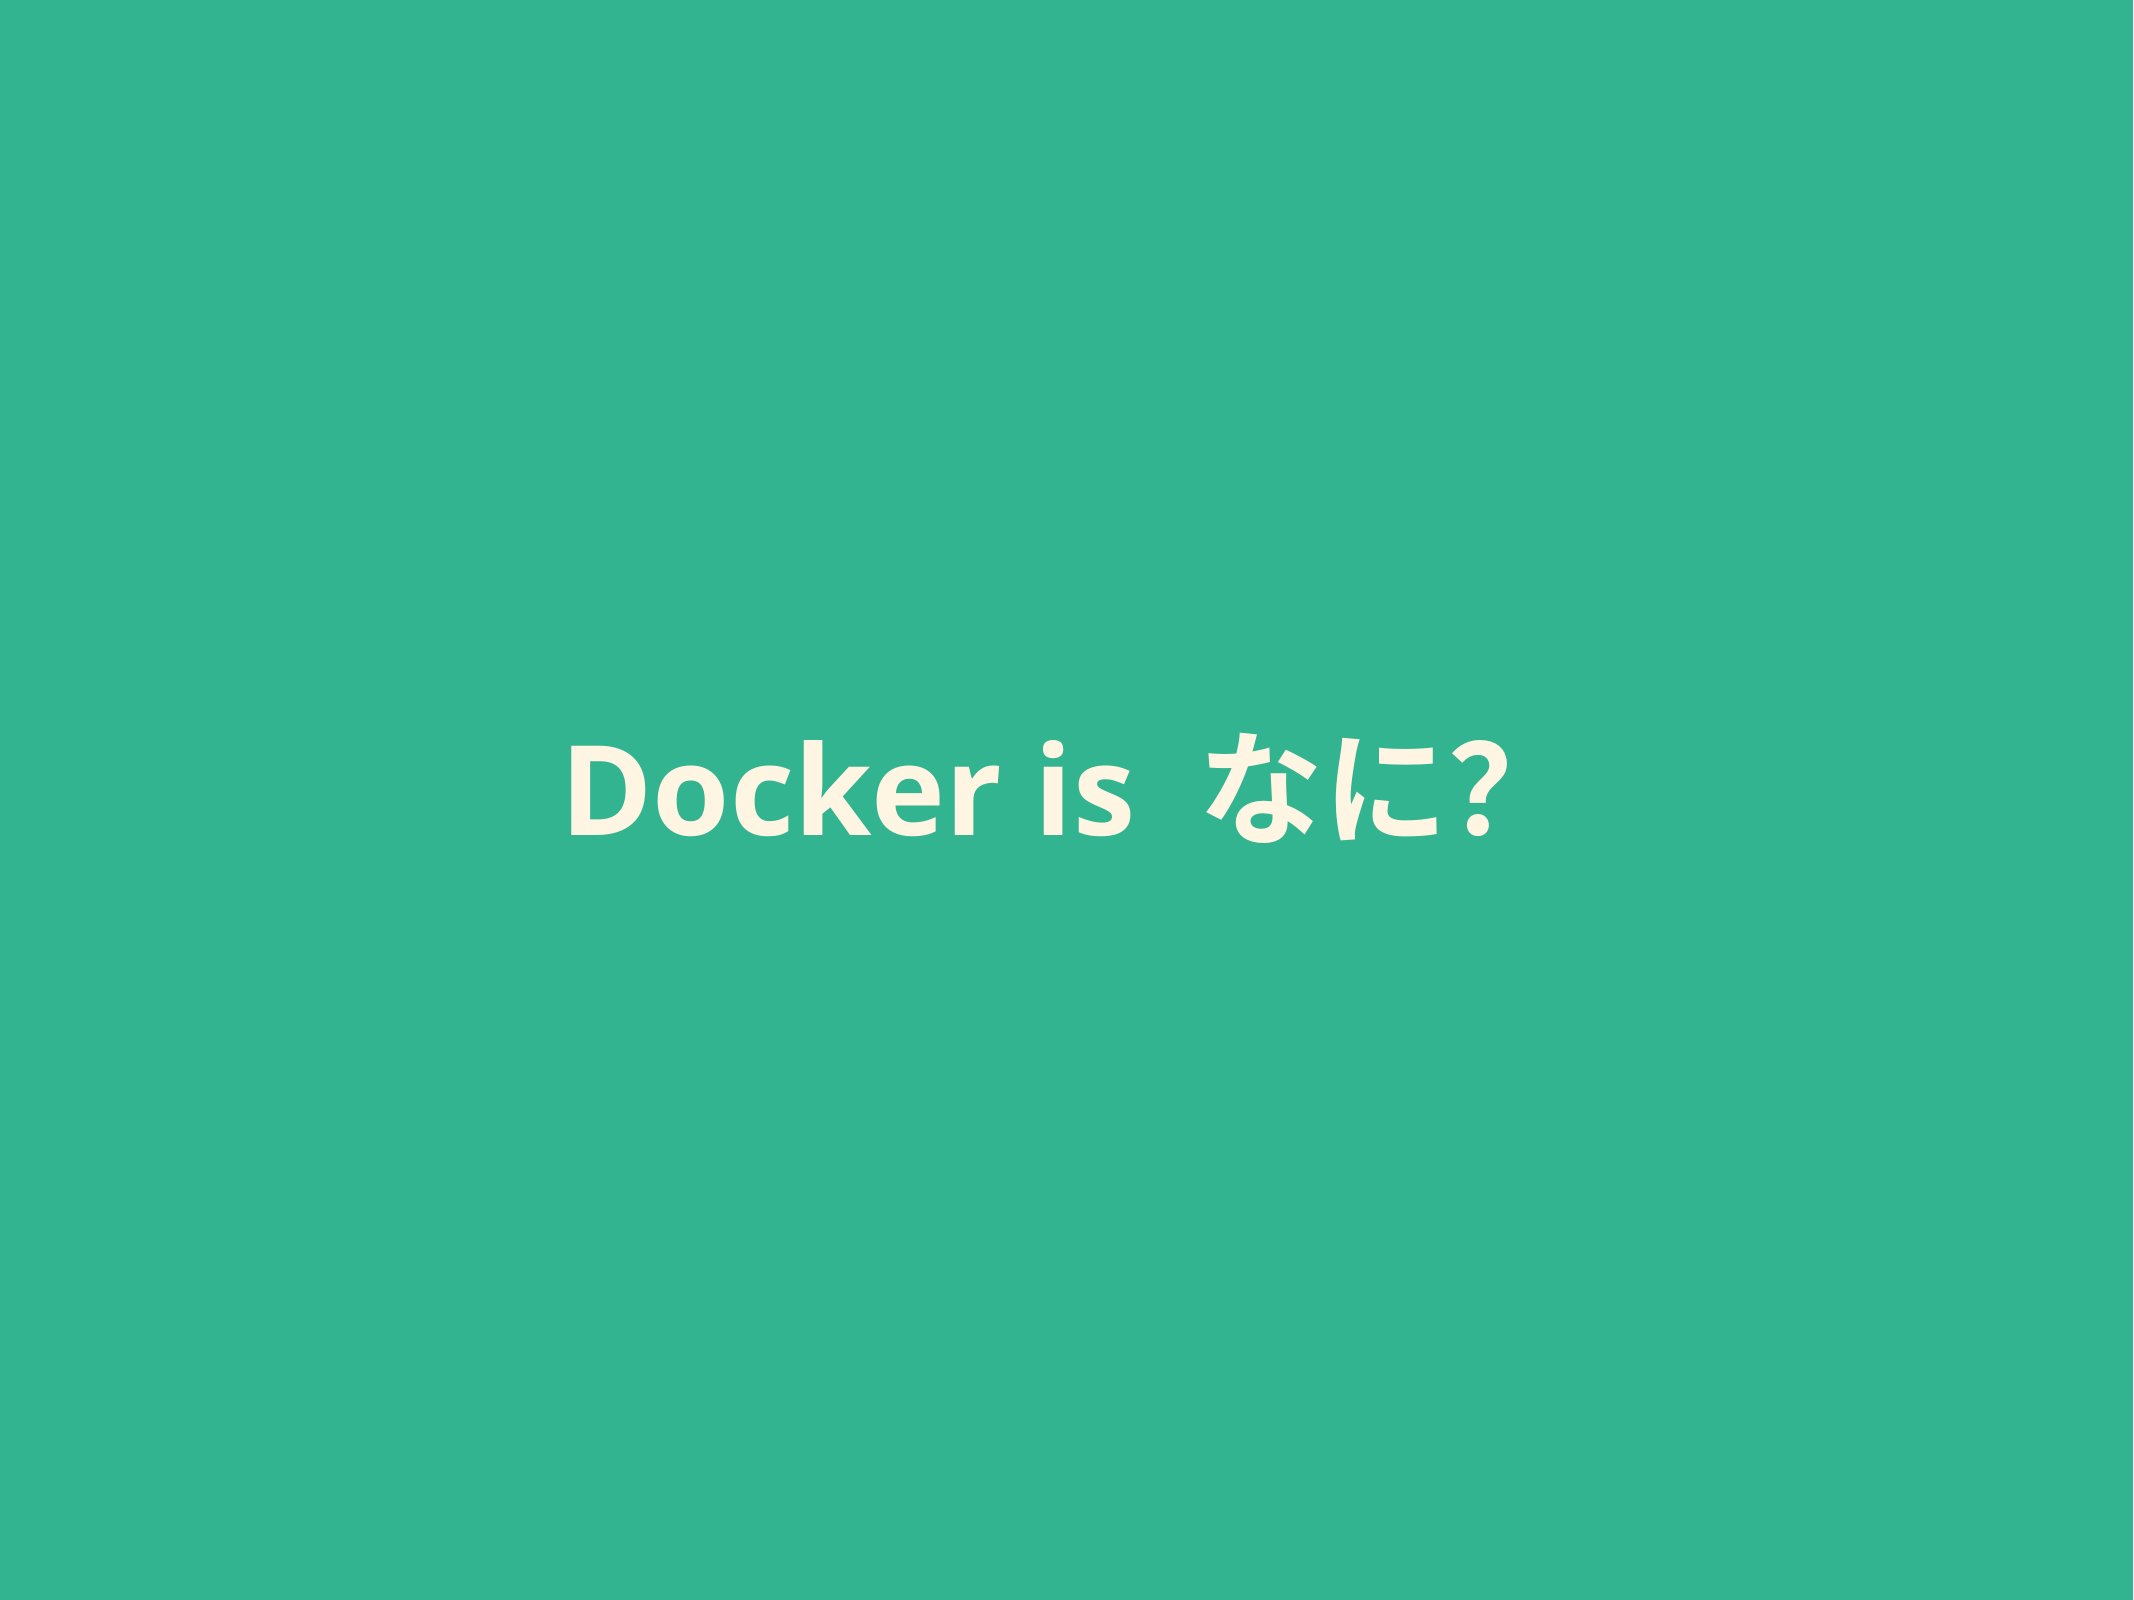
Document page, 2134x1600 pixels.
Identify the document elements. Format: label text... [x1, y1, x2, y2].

title Docker is なに？ [207, 148, 1926, 1452]
